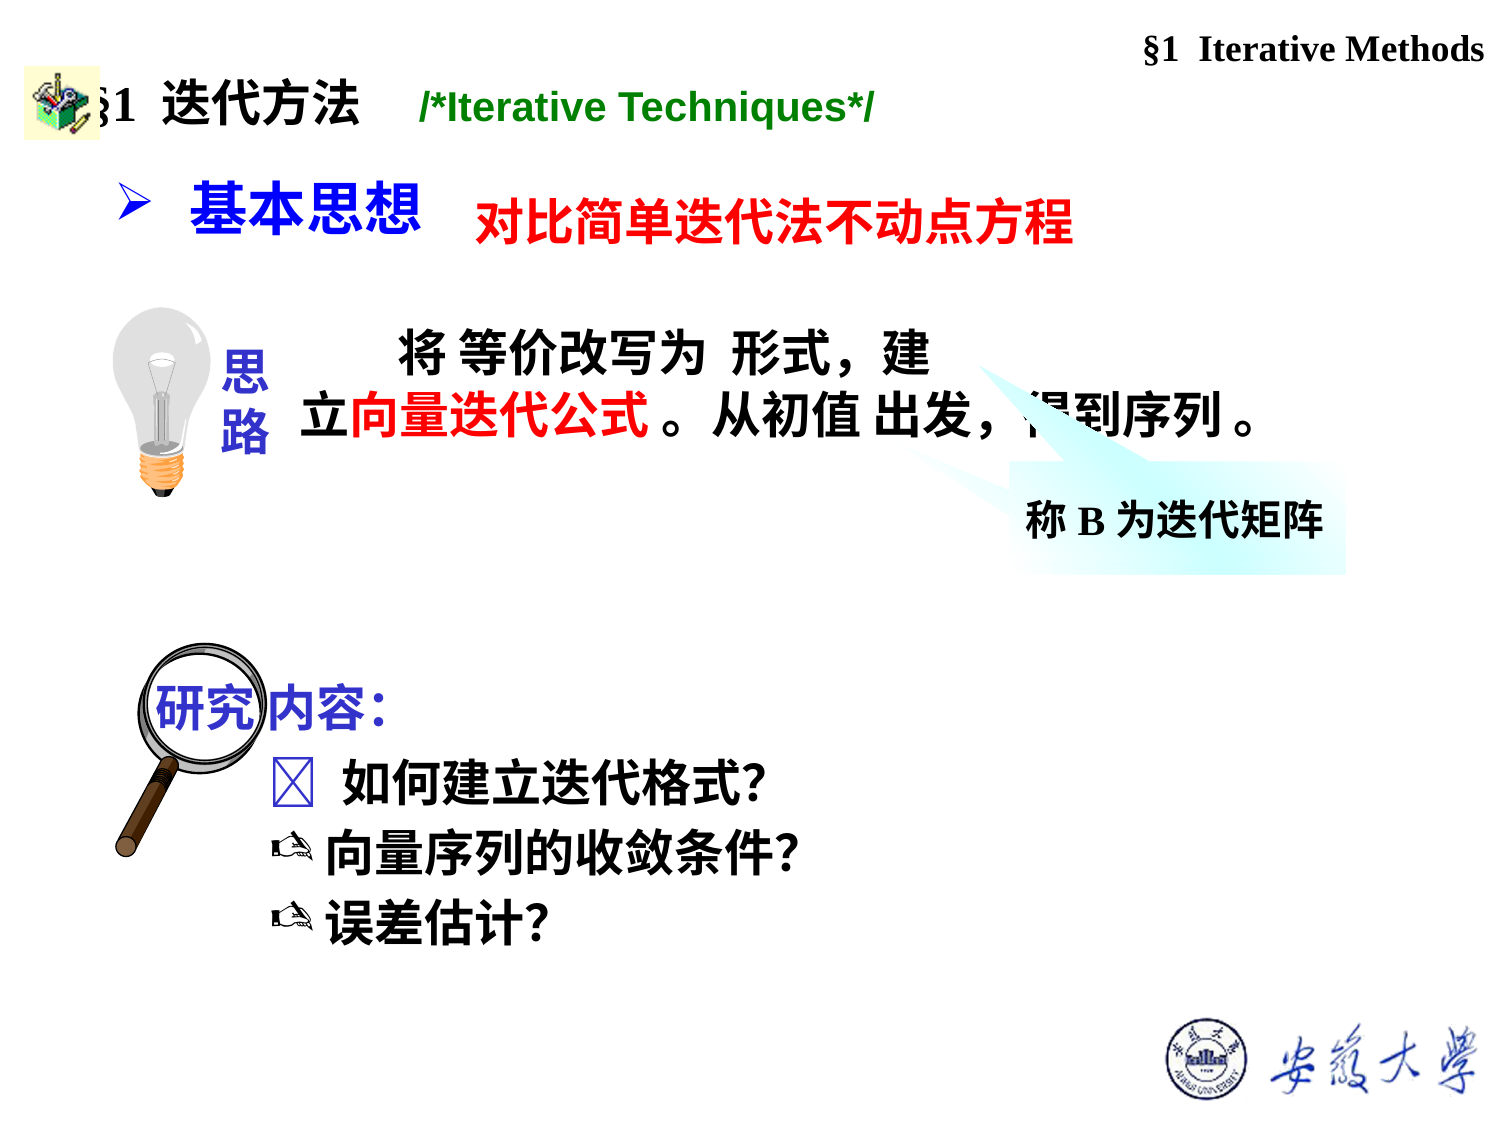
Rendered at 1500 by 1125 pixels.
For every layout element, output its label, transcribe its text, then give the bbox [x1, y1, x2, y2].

text_box 对比简单迭代法不动点方程 [459, 174, 1090, 258]
picture [1151, 985, 1500, 1125]
text_box §1 Iterative Methods [662, 0, 1500, 63]
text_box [112, 306, 1138, 497]
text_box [1009, 461, 1346, 575]
text_box 基本思想 [99, 172, 986, 251]
text_box  如何建立迭代格式？ 向量序列的收敛条件？ 误差估计？ [253, 743, 1341, 959]
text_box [285, 314, 1423, 519]
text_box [24, 63, 1423, 140]
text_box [115, 643, 441, 857]
